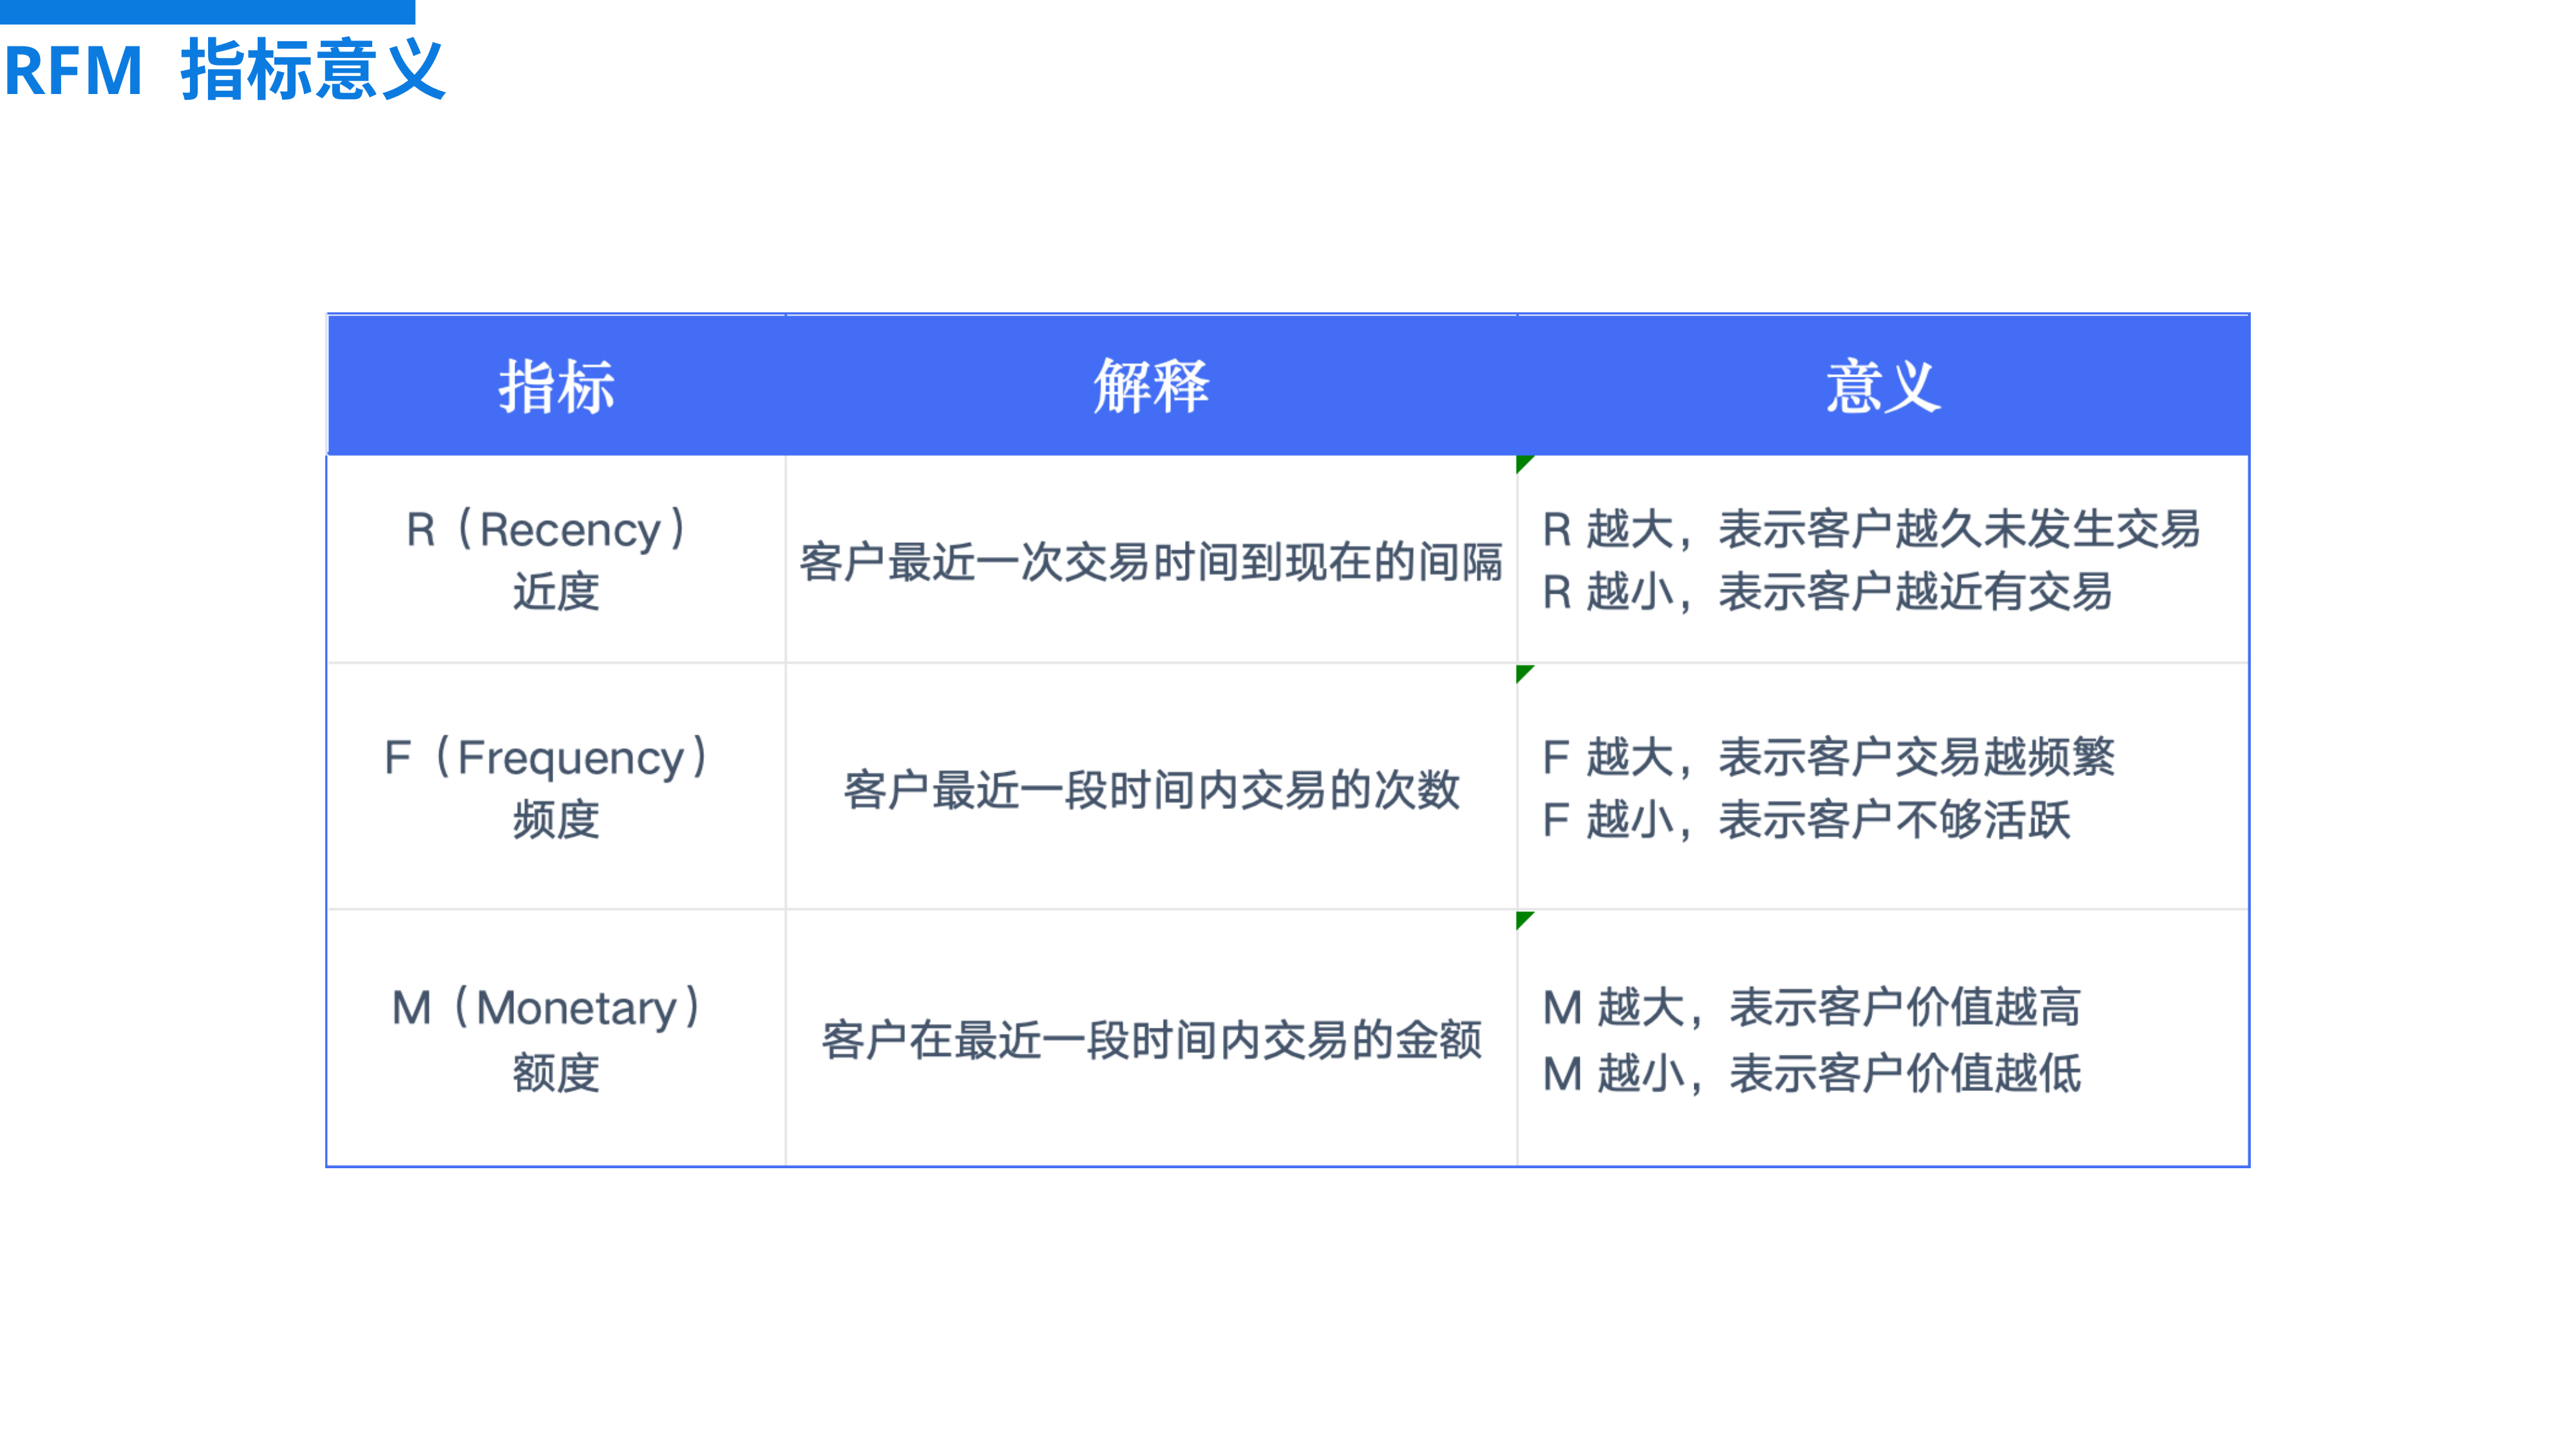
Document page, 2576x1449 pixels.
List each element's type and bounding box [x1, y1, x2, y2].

picture [325, 312, 2251, 1168]
text_box [0, 0, 450, 184]
